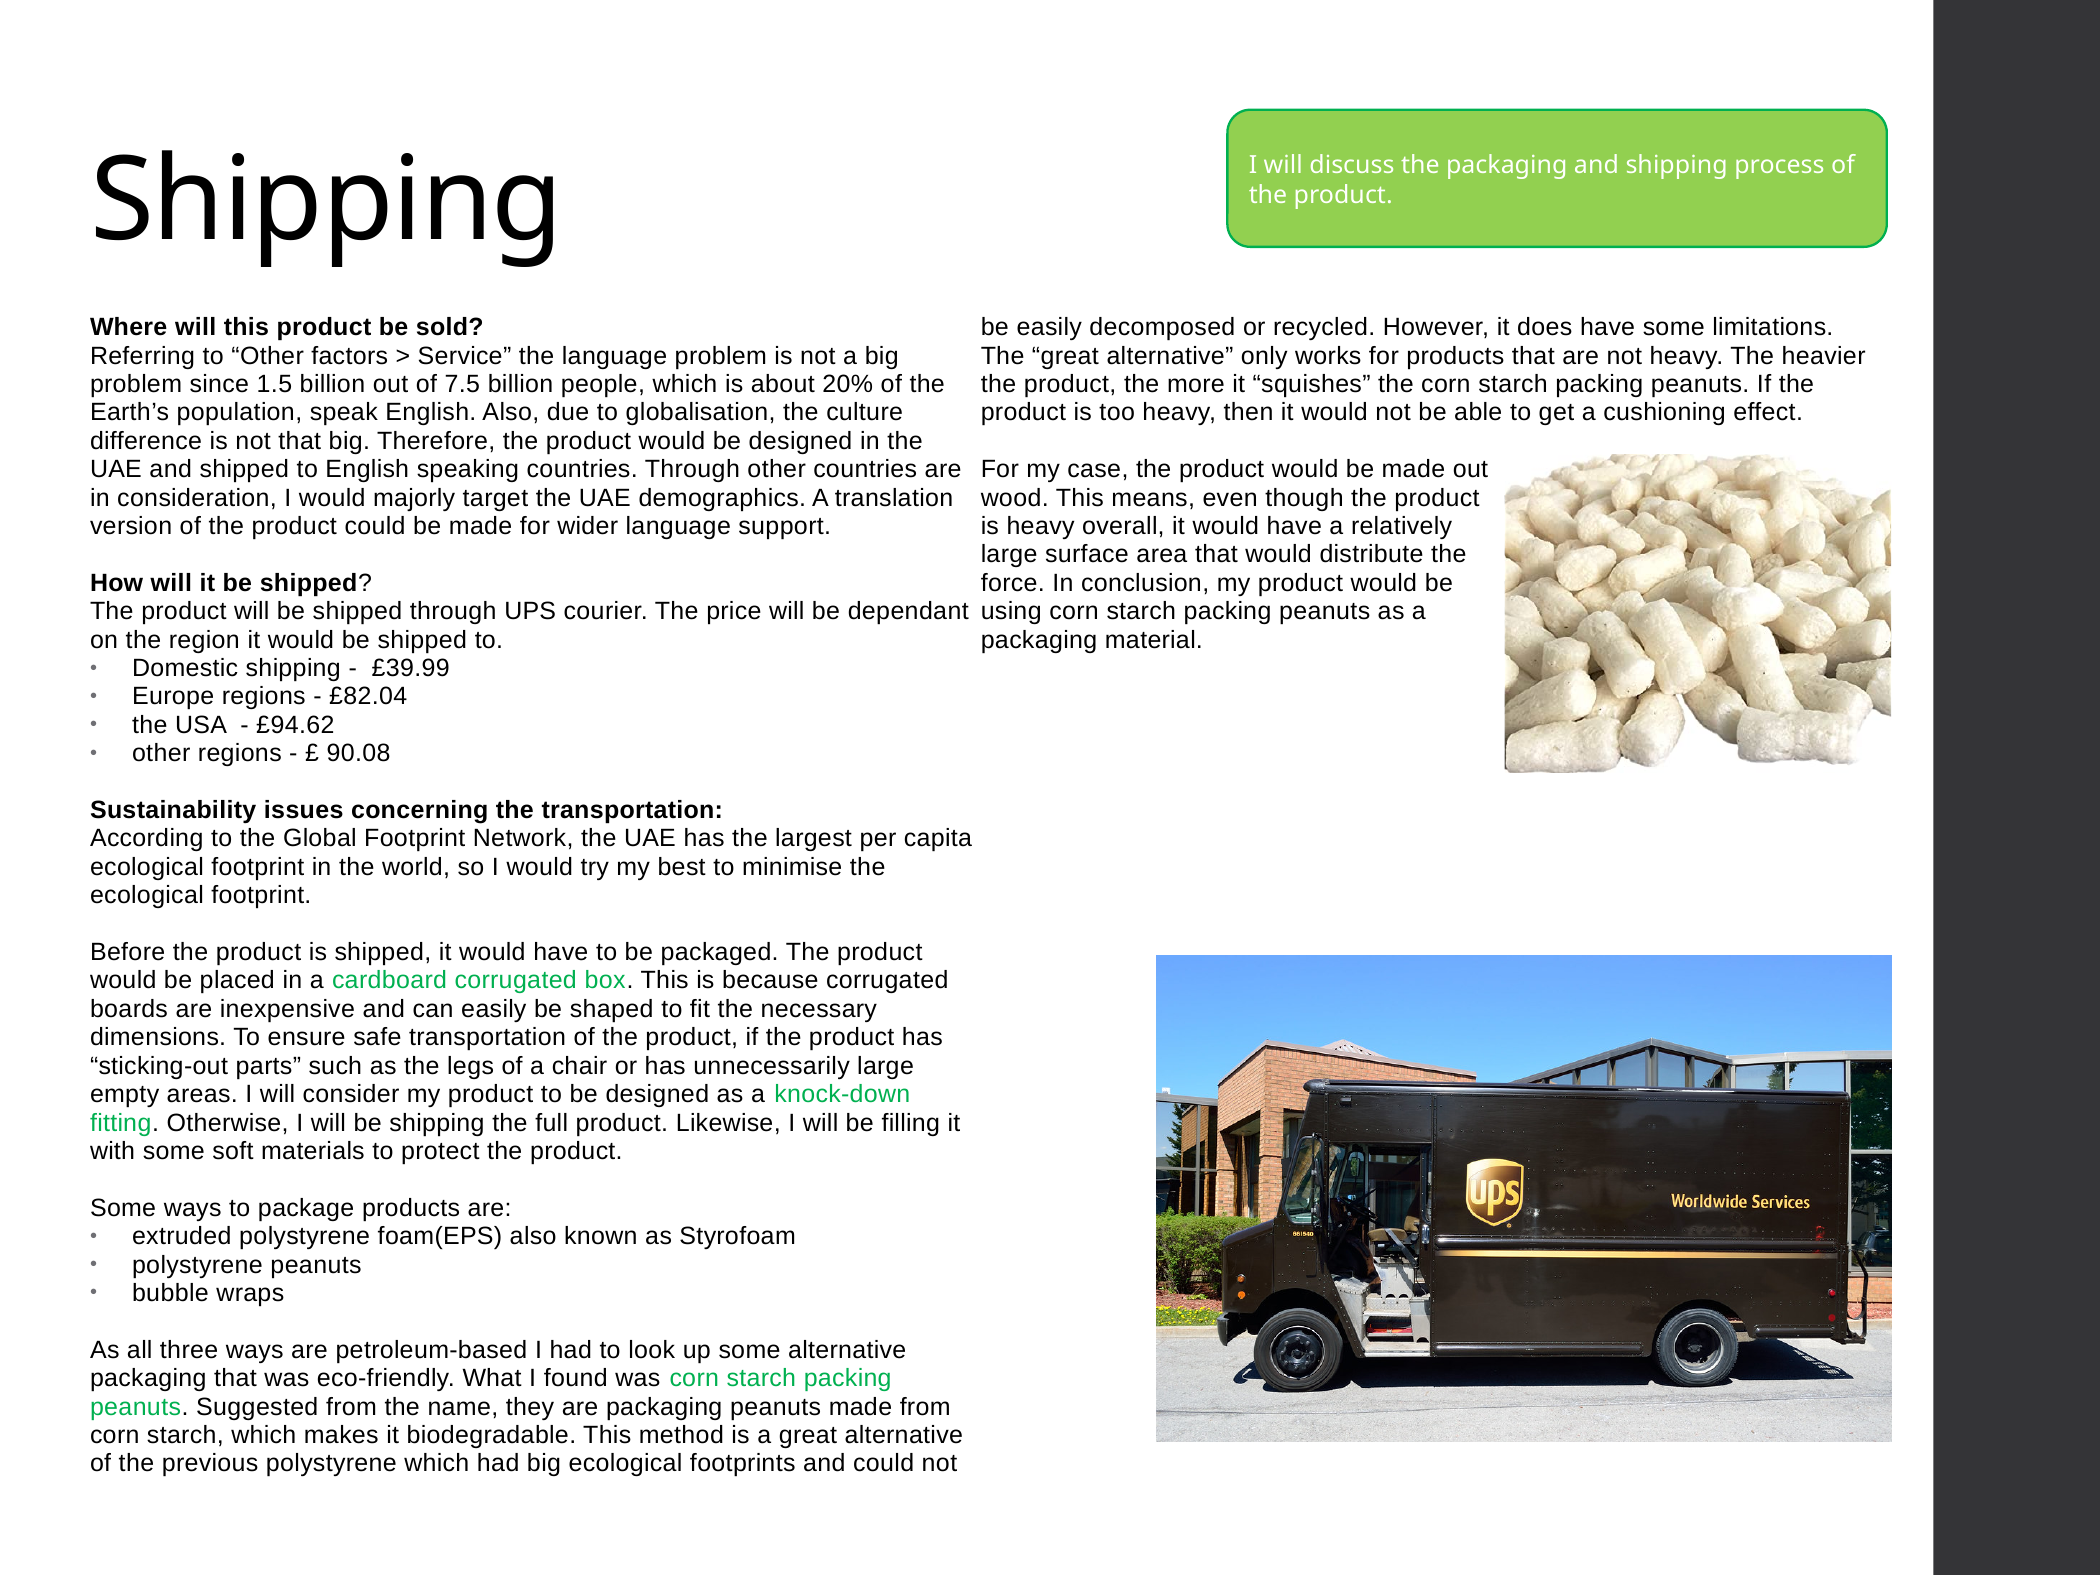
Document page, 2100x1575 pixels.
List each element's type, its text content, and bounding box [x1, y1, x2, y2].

picture [1504, 454, 1892, 774]
list Where will this product be sold? Referring to “Other factors > Service” the language problem is not a big problem since 1.5 billion out of 7.5 billion people, which is about 20% of the Earth’s population, speak English. Also, due to globalisation, the culture difference is not that big. Therefore, the product would be designed in the UAE and shipped to English speaking countries. Through other countries are in consideration, I would majorly target the UAE demographics. A translation version of the product could be made for wider language support. How will it be shipped? The product will be shipped through UPS courier. The price will be dependant on the region it would be shipped to. Domestic shipping - £39.99 Europe regions - £82.04 the USA - £94.62 other regions - £ 90.08 Sustainability issues concerning the transportation: According to the Global Footprint Network, the UAE has the largest per capita ecological footprint in the world, so I would try my best to minimise the ecological footprint. Before the product is shipped, it would have to be packaged. The product would be placed in a cardboard corrugated box. This is because corrugated boards are inexpensive and can easily be shaped to fit the necessary dimensions. To ensure safe transportation of the product, if the product has “sticking-out parts” such as the legs of a chair or has unnecessarily large empty areas. I will consider my product to be designed as a knock-down fitting. Otherwise, I will be shipping the full product. Likewise, I will be filling it with some soft materials to protect the product. Some ways to package products are: extruded polystyrene foam(EPS) also known as Styrofoam polystyrene peanuts bubble wraps As all three ways are petroleum-based I had to look up some alternative packaging that was eco-friendly. What I found was corn starch packing peanuts. Suggested from the name, they are packaging peanuts made from corn starch, which makes it biodegradable. This method is a great alternative of the previous polystyrene which had big ecological footprints and could not be easily decomposed or recycled. However, it does have some limitations. The “great alternative” only works for products that are not heavy. The heavier the product, the more it “squishes” the corn starch packing peanuts. If the product is too heavy, then it would not be able to get a cushioning effect. For my case, the product would be made out wood. This means, even though the product is heavy overall, it would have a relatively large surface area that would distribute the force. In conclusion, my product would be using corn starch packing peanuts as a packaging material. [75, 305, 1887, 1491]
title Shipping [75, 83, 1887, 273]
text_box I will discuss the packaging and shipping process of the product. [1226, 108, 1888, 249]
picture [1156, 955, 1892, 1443]
